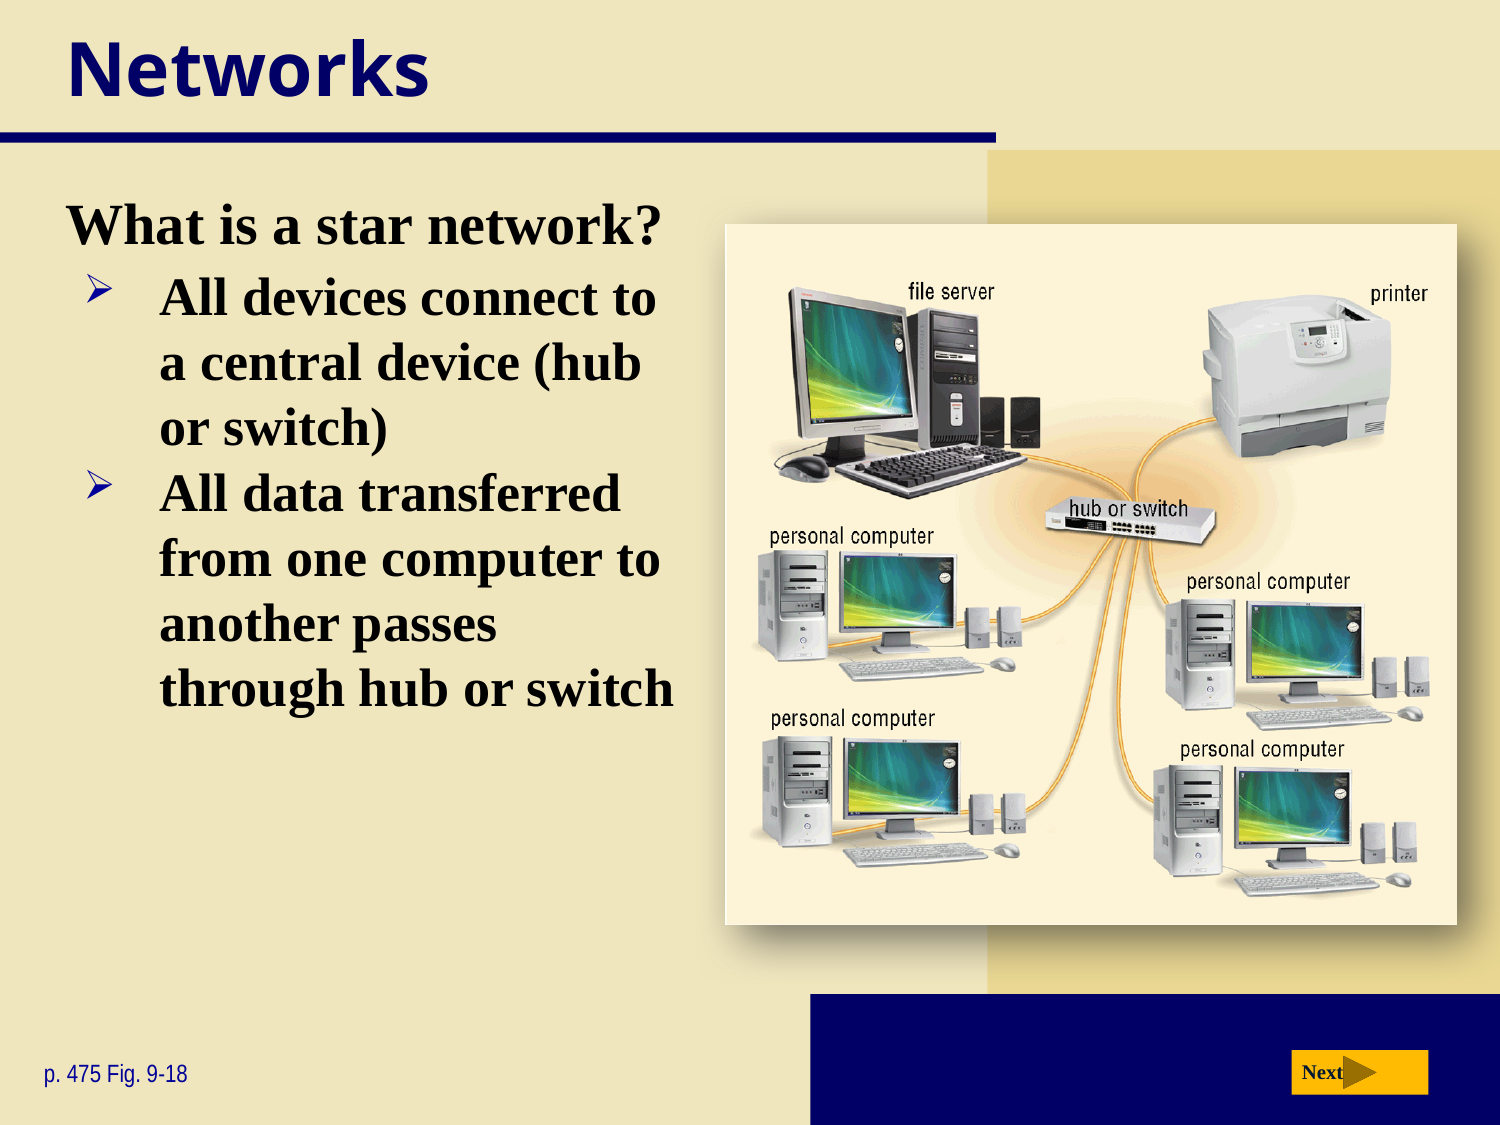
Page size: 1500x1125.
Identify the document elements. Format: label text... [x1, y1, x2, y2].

list What is a star network? [49, 178, 701, 288]
title Networks [49, 0, 1459, 133]
text_box All devices connect to a central device (hub or switch) [50, 253, 700, 449]
text_box All data transferred from one computer to another passes through hub or switch [50, 449, 700, 750]
text_box p. 475 Fig. 9-18 [29, 1050, 284, 1095]
picture [724, 224, 1457, 926]
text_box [1286, 1049, 1429, 1095]
